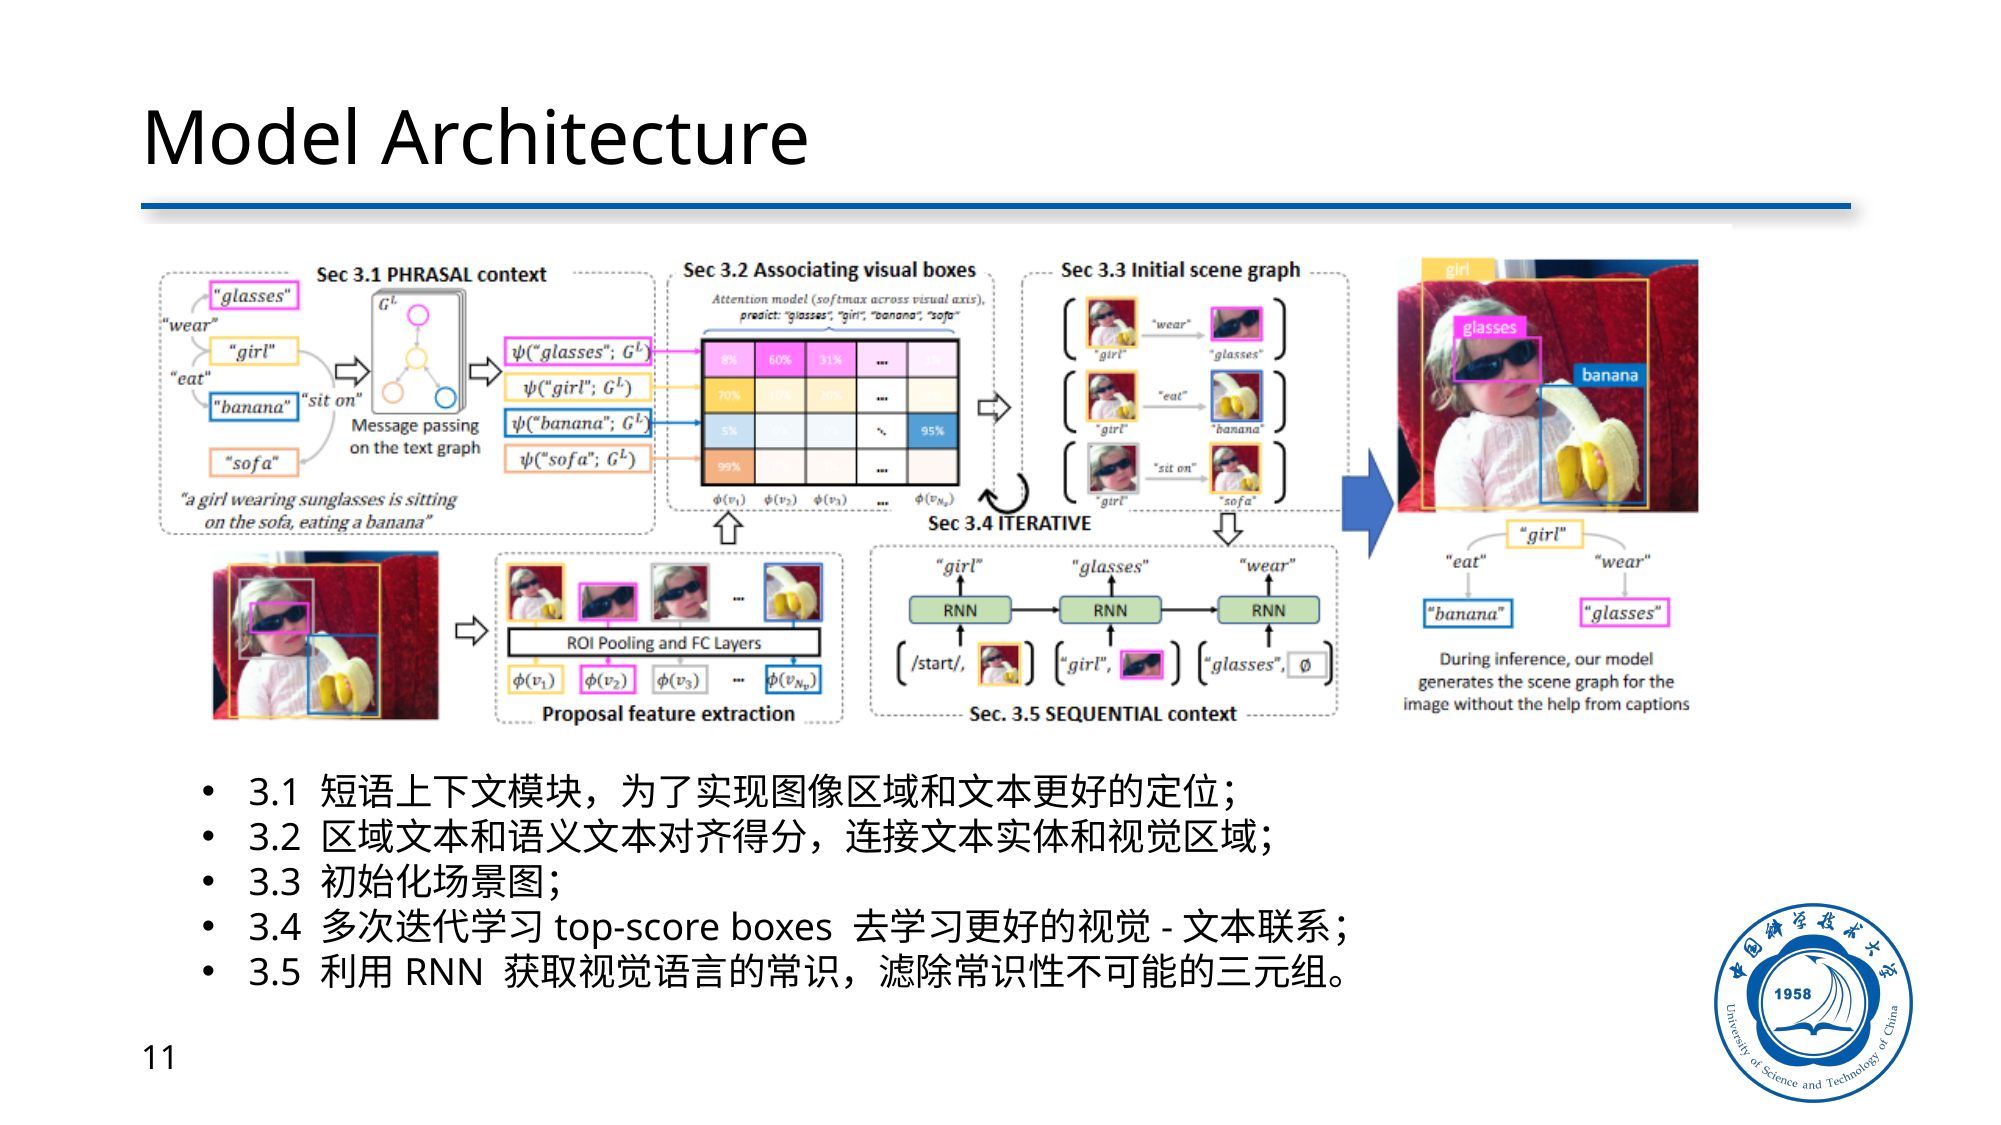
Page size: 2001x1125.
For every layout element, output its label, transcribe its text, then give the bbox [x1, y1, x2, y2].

picture [1710, 899, 1917, 1107]
slide_number 11 [126, 1028, 577, 1089]
picture [126, 224, 1733, 735]
text_box 3.1 短语上下文模块，为了实现图像区域和文本更好的定位； 3.2 区域文本和语义文本对齐得分，连接文本实体和视觉区域； 3.3 初始化场景图； 3.4 多次迭代学习top-score boxes 去学习更好的视觉-文本联系； 3.5 利用RNN 获取视觉语言的常识，滤除常识性不可能的三元组。 [187, 760, 1733, 1046]
title Model Architecture [126, 32, 1852, 250]
